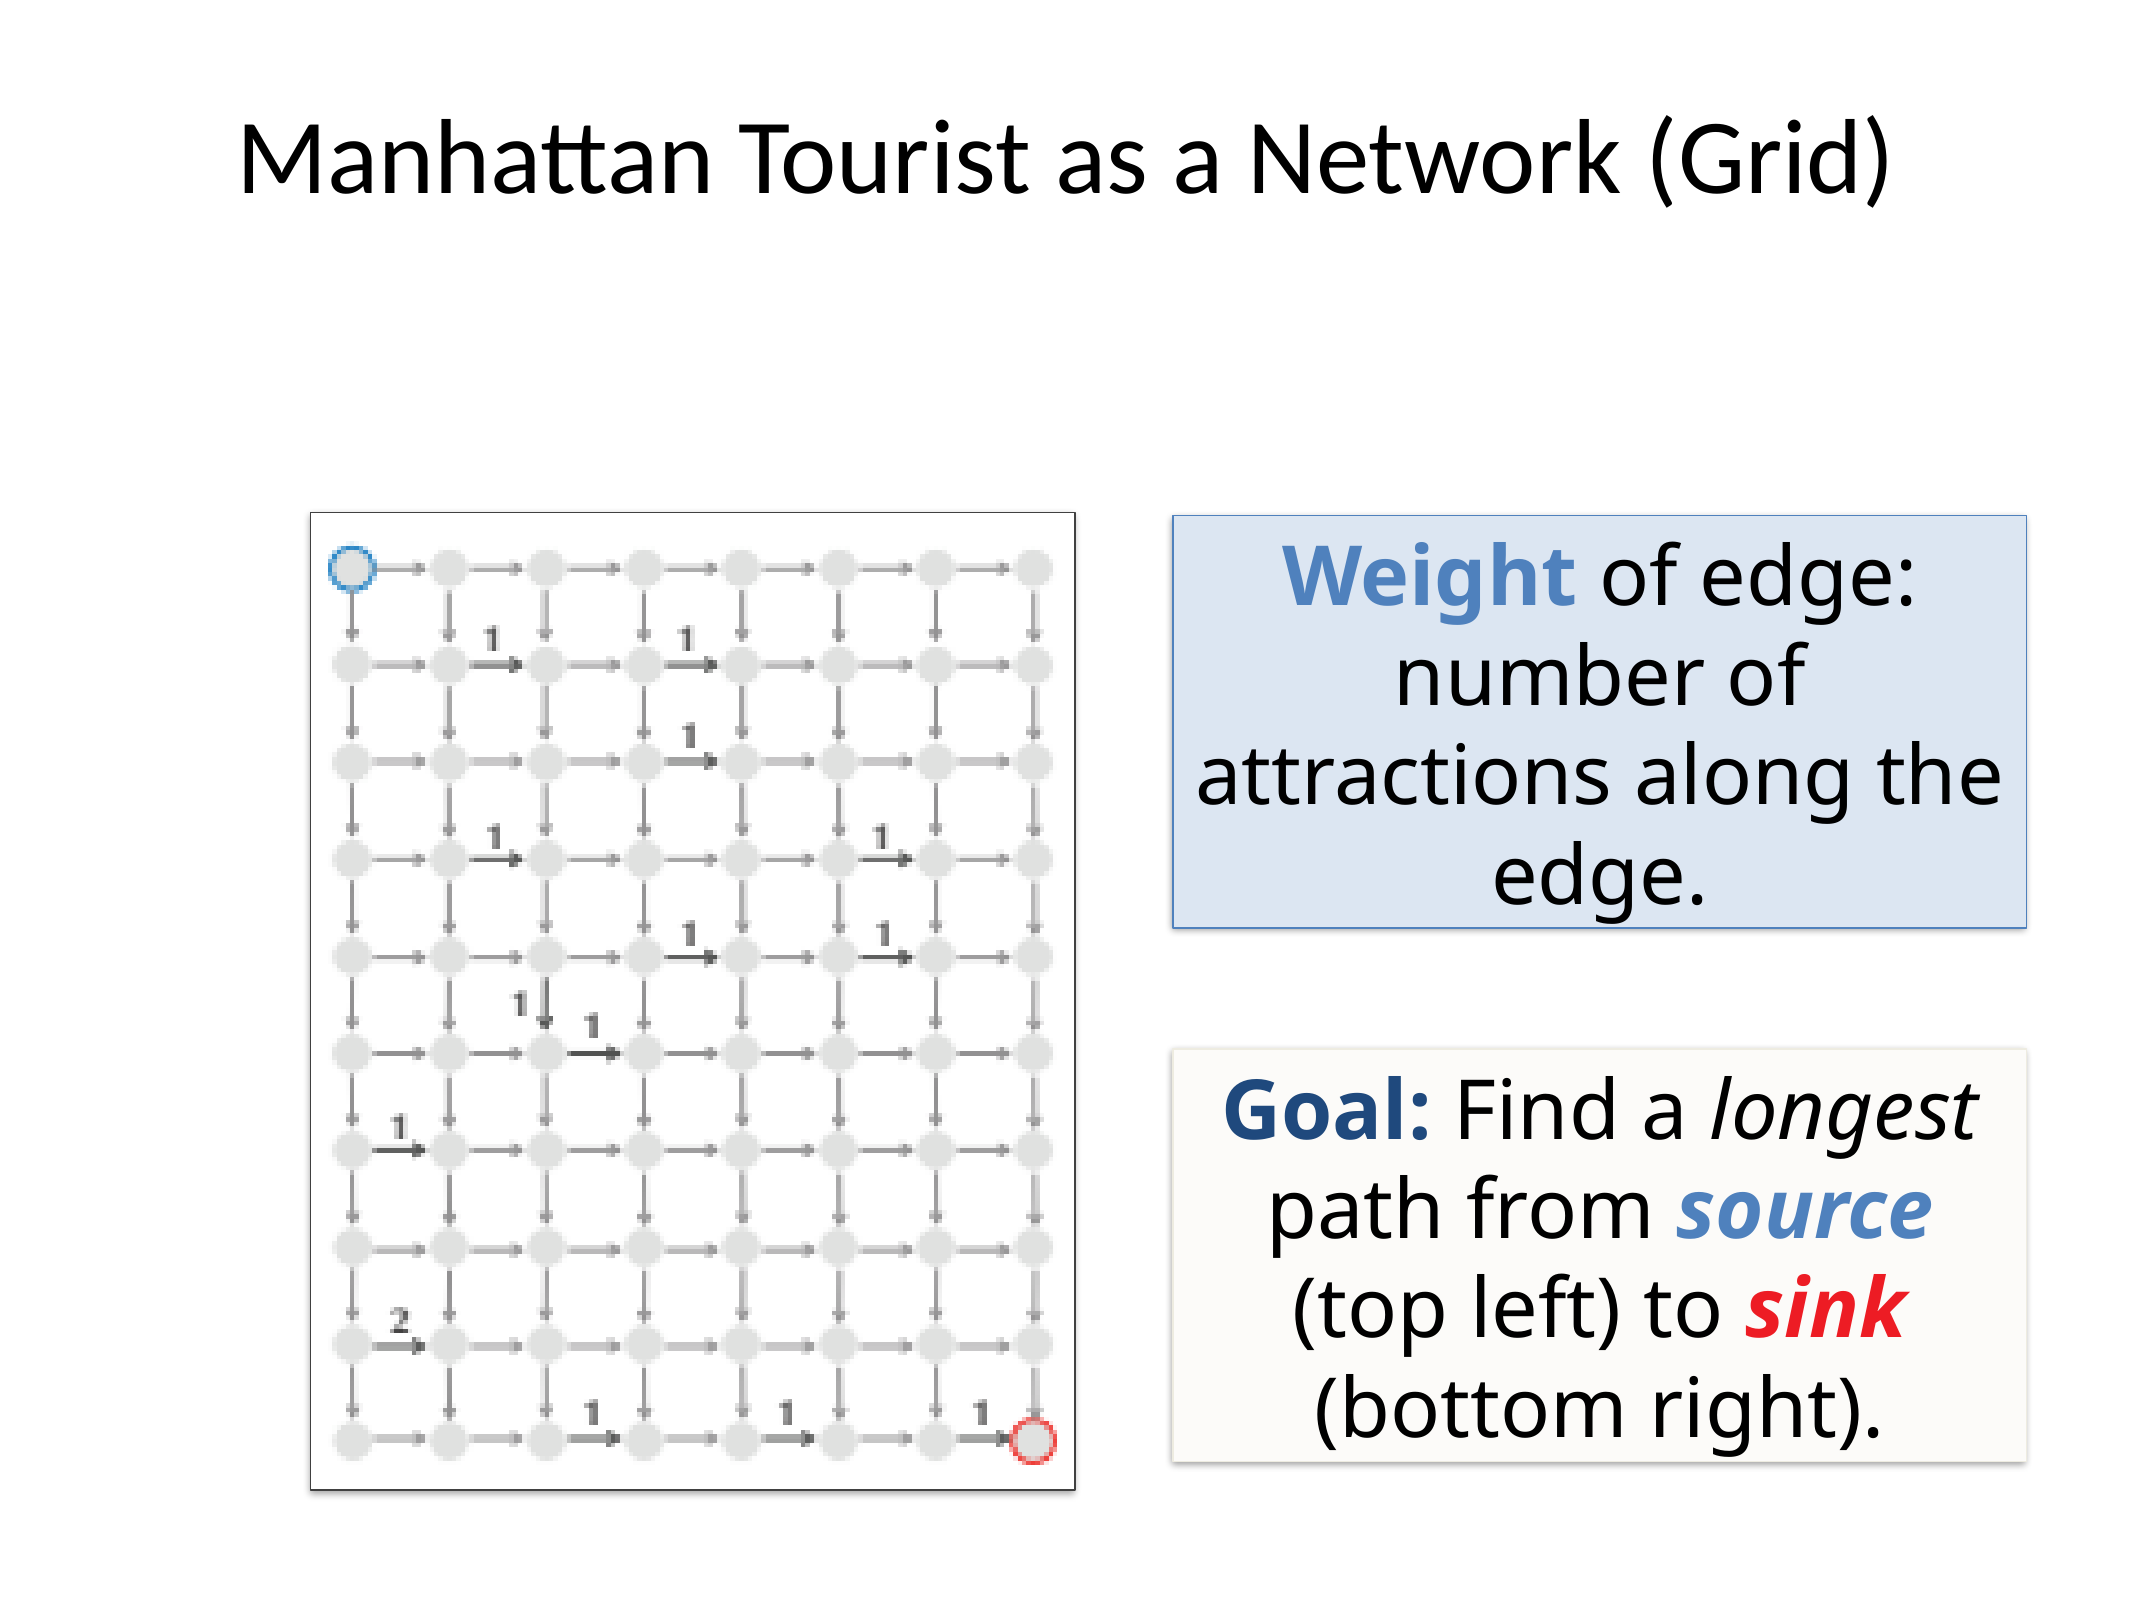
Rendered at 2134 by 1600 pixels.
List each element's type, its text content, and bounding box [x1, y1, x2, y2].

text_box Goal: Find a longest path from source (top left) to sink (bottom right). [1172, 1048, 2027, 1462]
title Manhattan Tourist as a Network (Grid) [106, 17, 2027, 285]
text_box Weight of edge: number of attractions along the edge. [1172, 515, 2027, 929]
text_box [310, 512, 1076, 1491]
picture [323, 533, 1071, 1479]
